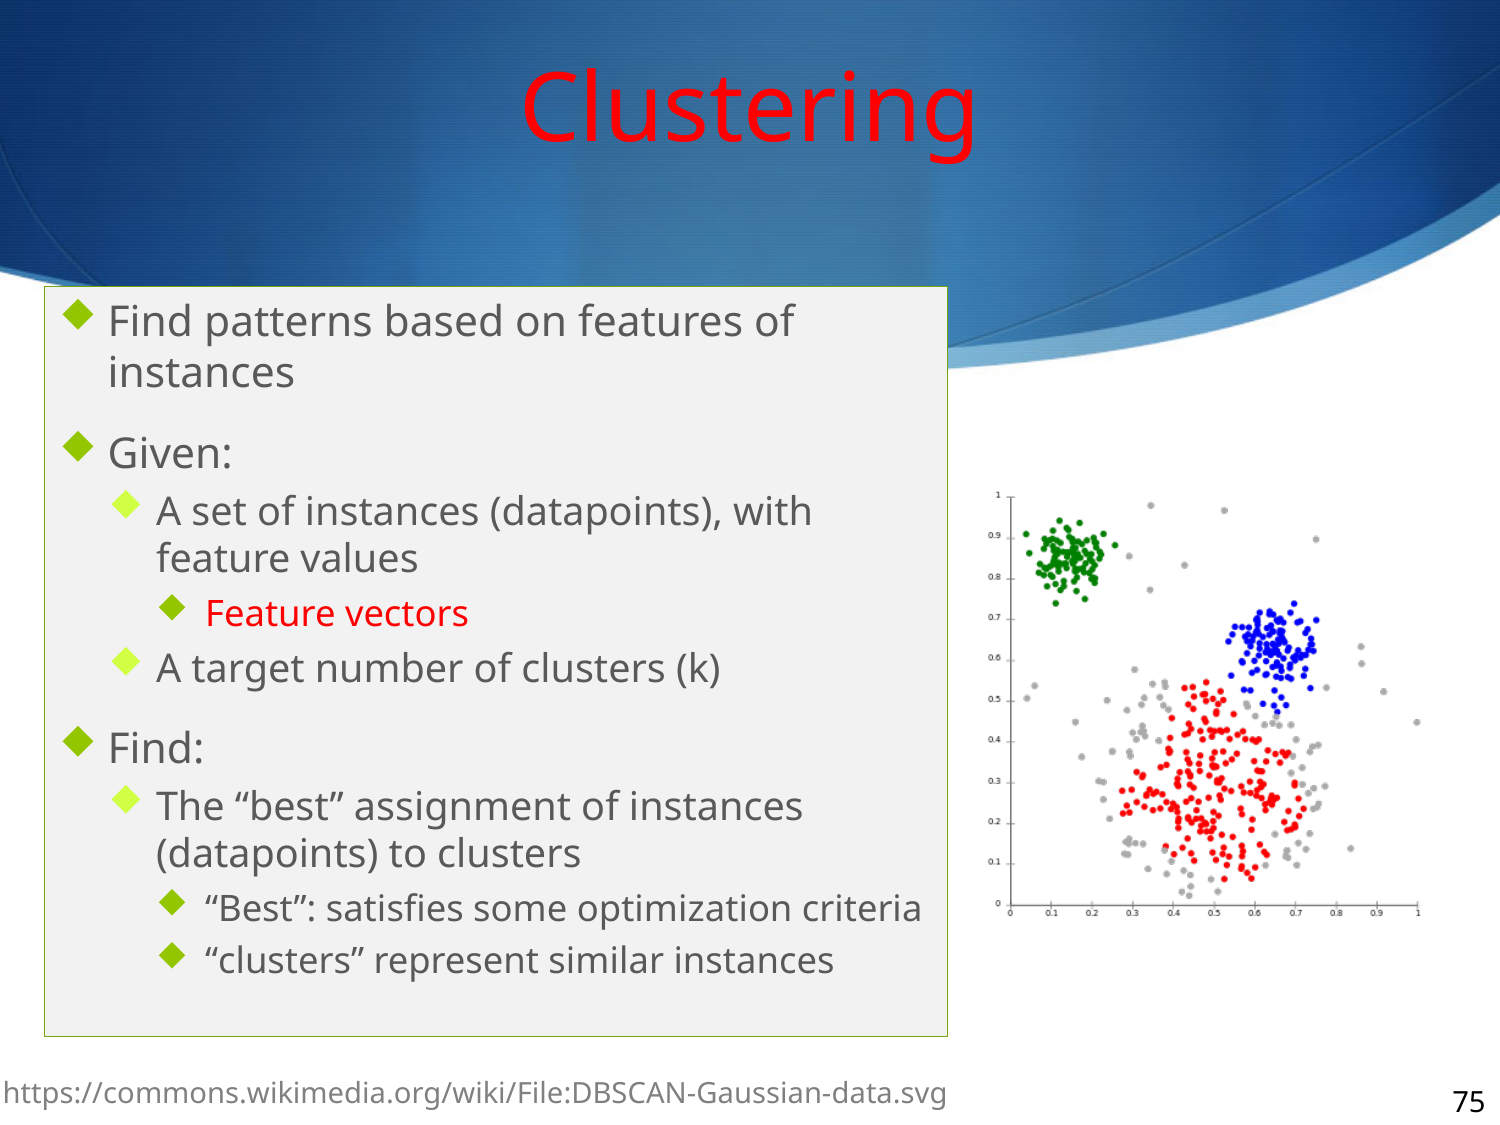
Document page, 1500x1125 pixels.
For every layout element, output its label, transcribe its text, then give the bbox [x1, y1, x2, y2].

picture [0, 0, 1500, 1125]
text_box https://commons.wikimedia.org/wiki/File:DBSCAN-Gaussian-data.svg [0, 1067, 963, 1117]
slide_number 75 [1437, 1075, 1500, 1125]
title Clustering [75, 9, 1425, 197]
list Find patterns based on features of instances Given: A set of instances (datapoints), with feature values Feature vectors A target number of clusters (k) Find: The “best” assignment of instances (datapoints) to clusters “Best”: satisfies some optimization criteria “clusters” represent similar instances [44, 286, 948, 1037]
